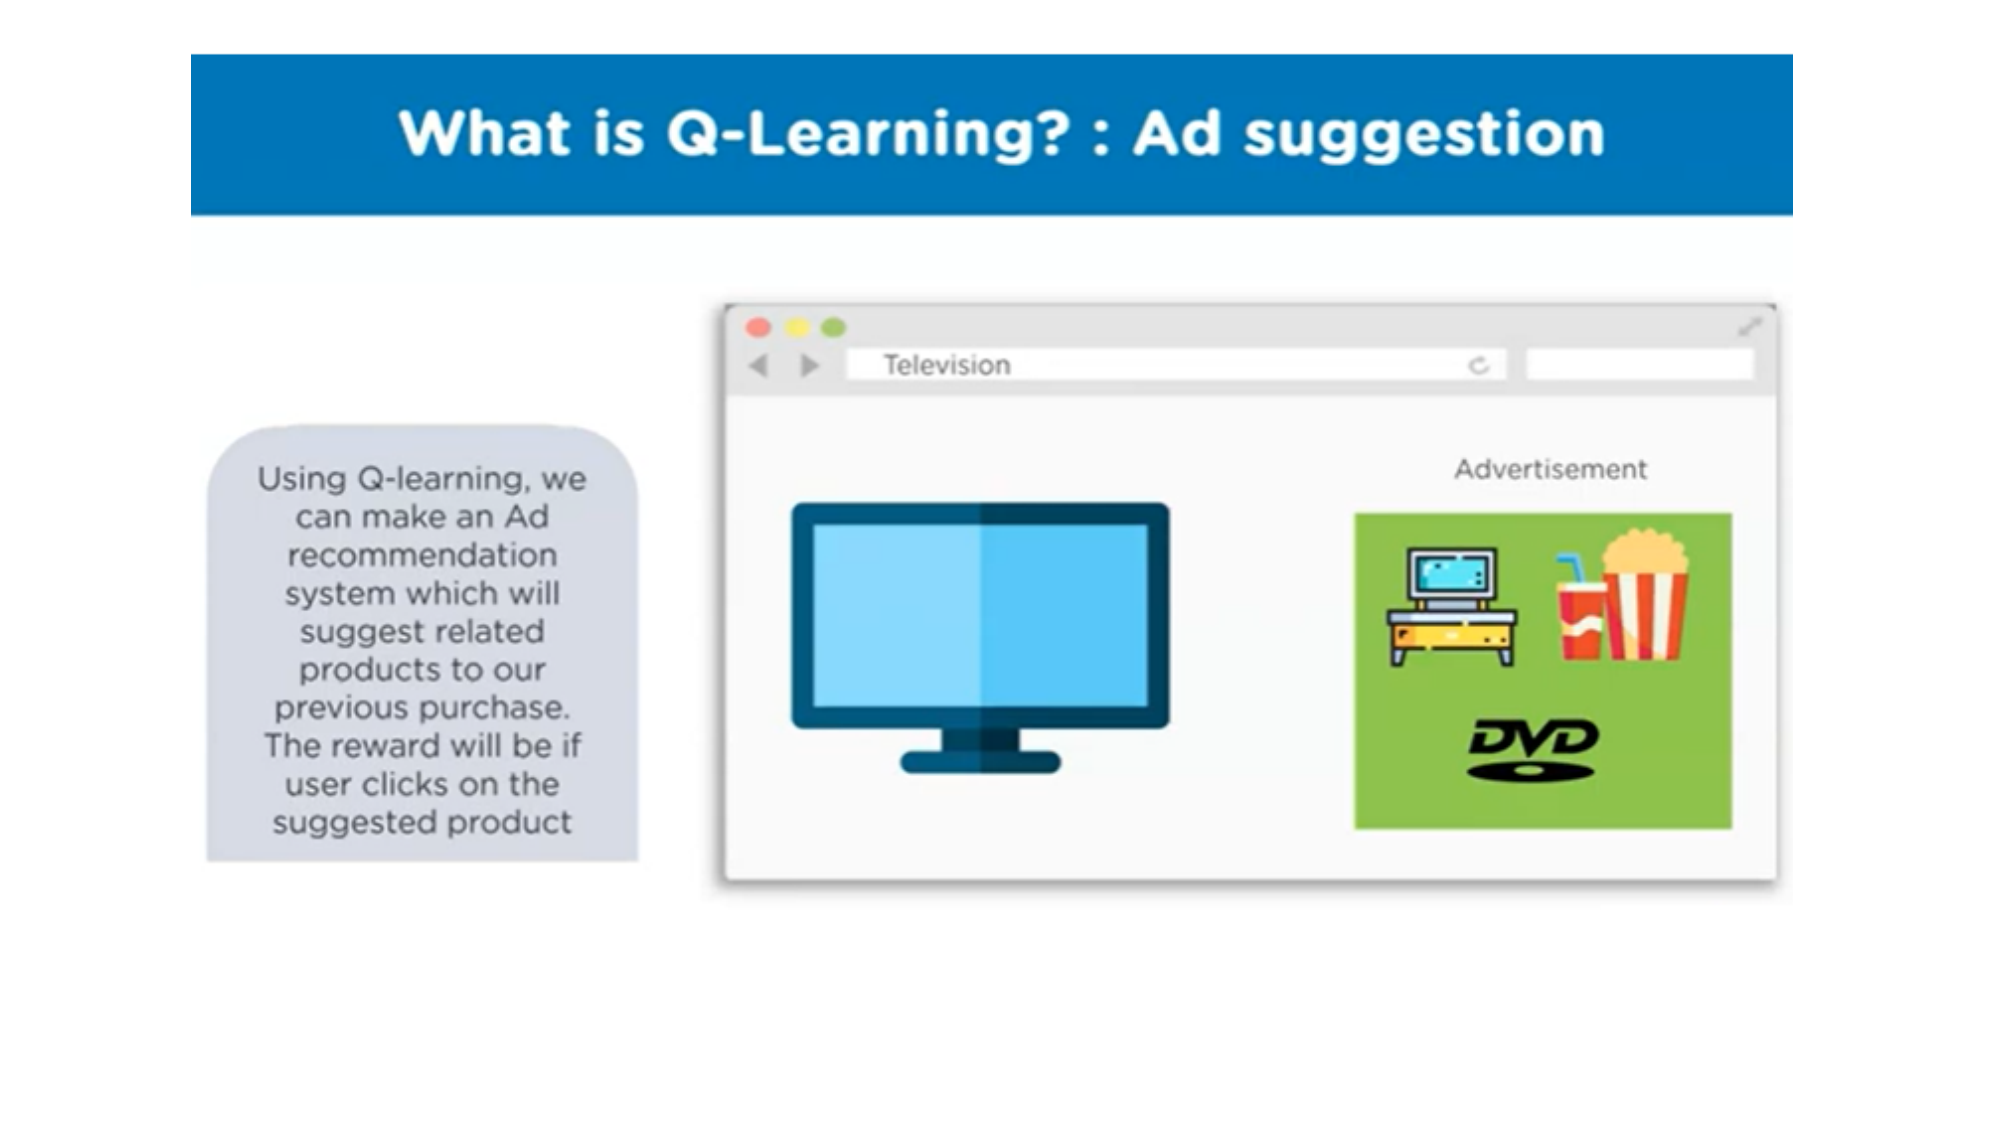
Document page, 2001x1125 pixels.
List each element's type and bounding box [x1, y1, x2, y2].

picture [191, 21, 1793, 209]
picture [191, 212, 1793, 923]
